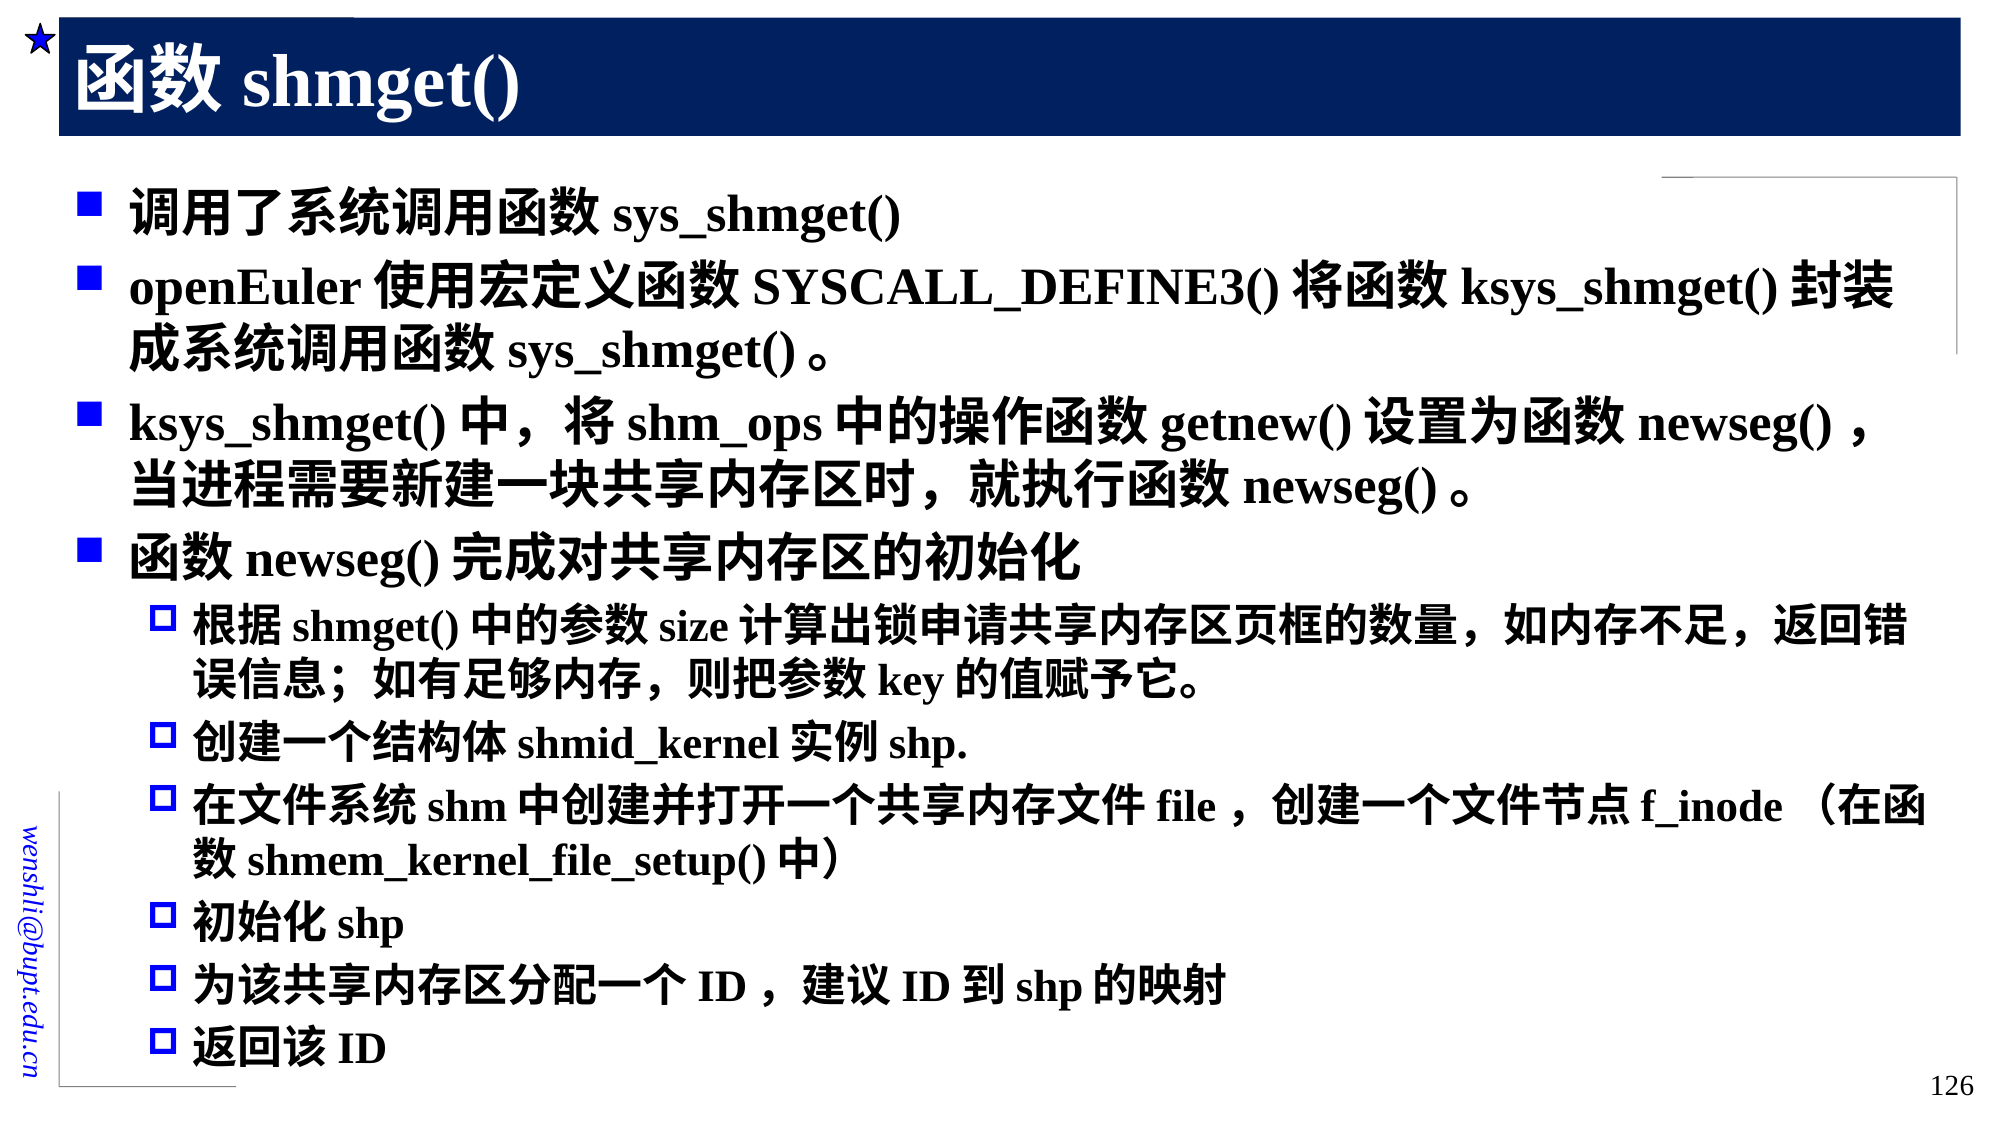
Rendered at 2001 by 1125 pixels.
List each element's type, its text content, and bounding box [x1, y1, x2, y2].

slide_number 126 [1822, 1058, 1990, 1113]
title 函数shmget() [58, 17, 1961, 137]
list 调用了系统调用函数sys_shmget() openEuler使用宏定义函数SYSCALL_DEFINE3()将函数ksys_shmget()封装成系统调用函数sys_shmget()。 ksys_shmget()中，将shm_ops中的操作函数getnew()设置为函数newseg()，当进程需要新建一块共享内存区时，就执行函数newseg()。 函数newseg()完成对共享内存区的初始化 根据shmget()中的参数size计算出锁申请共享内存区页框的数量，如内存不足，返回错误信息；如有足够内存，则把参数key的值赋予它。 创建一个结构体shmid_kernel实例shp. 在文件系统shm中创建并打开一个共享内存文件file，创建一个文件节点f_inode（在函数shmem_kernel_file_setup()中） 初始化shp 为该共享内存区分配一个ID，建议ID到shp的映射 返回该ID [59, 171, 1955, 1087]
